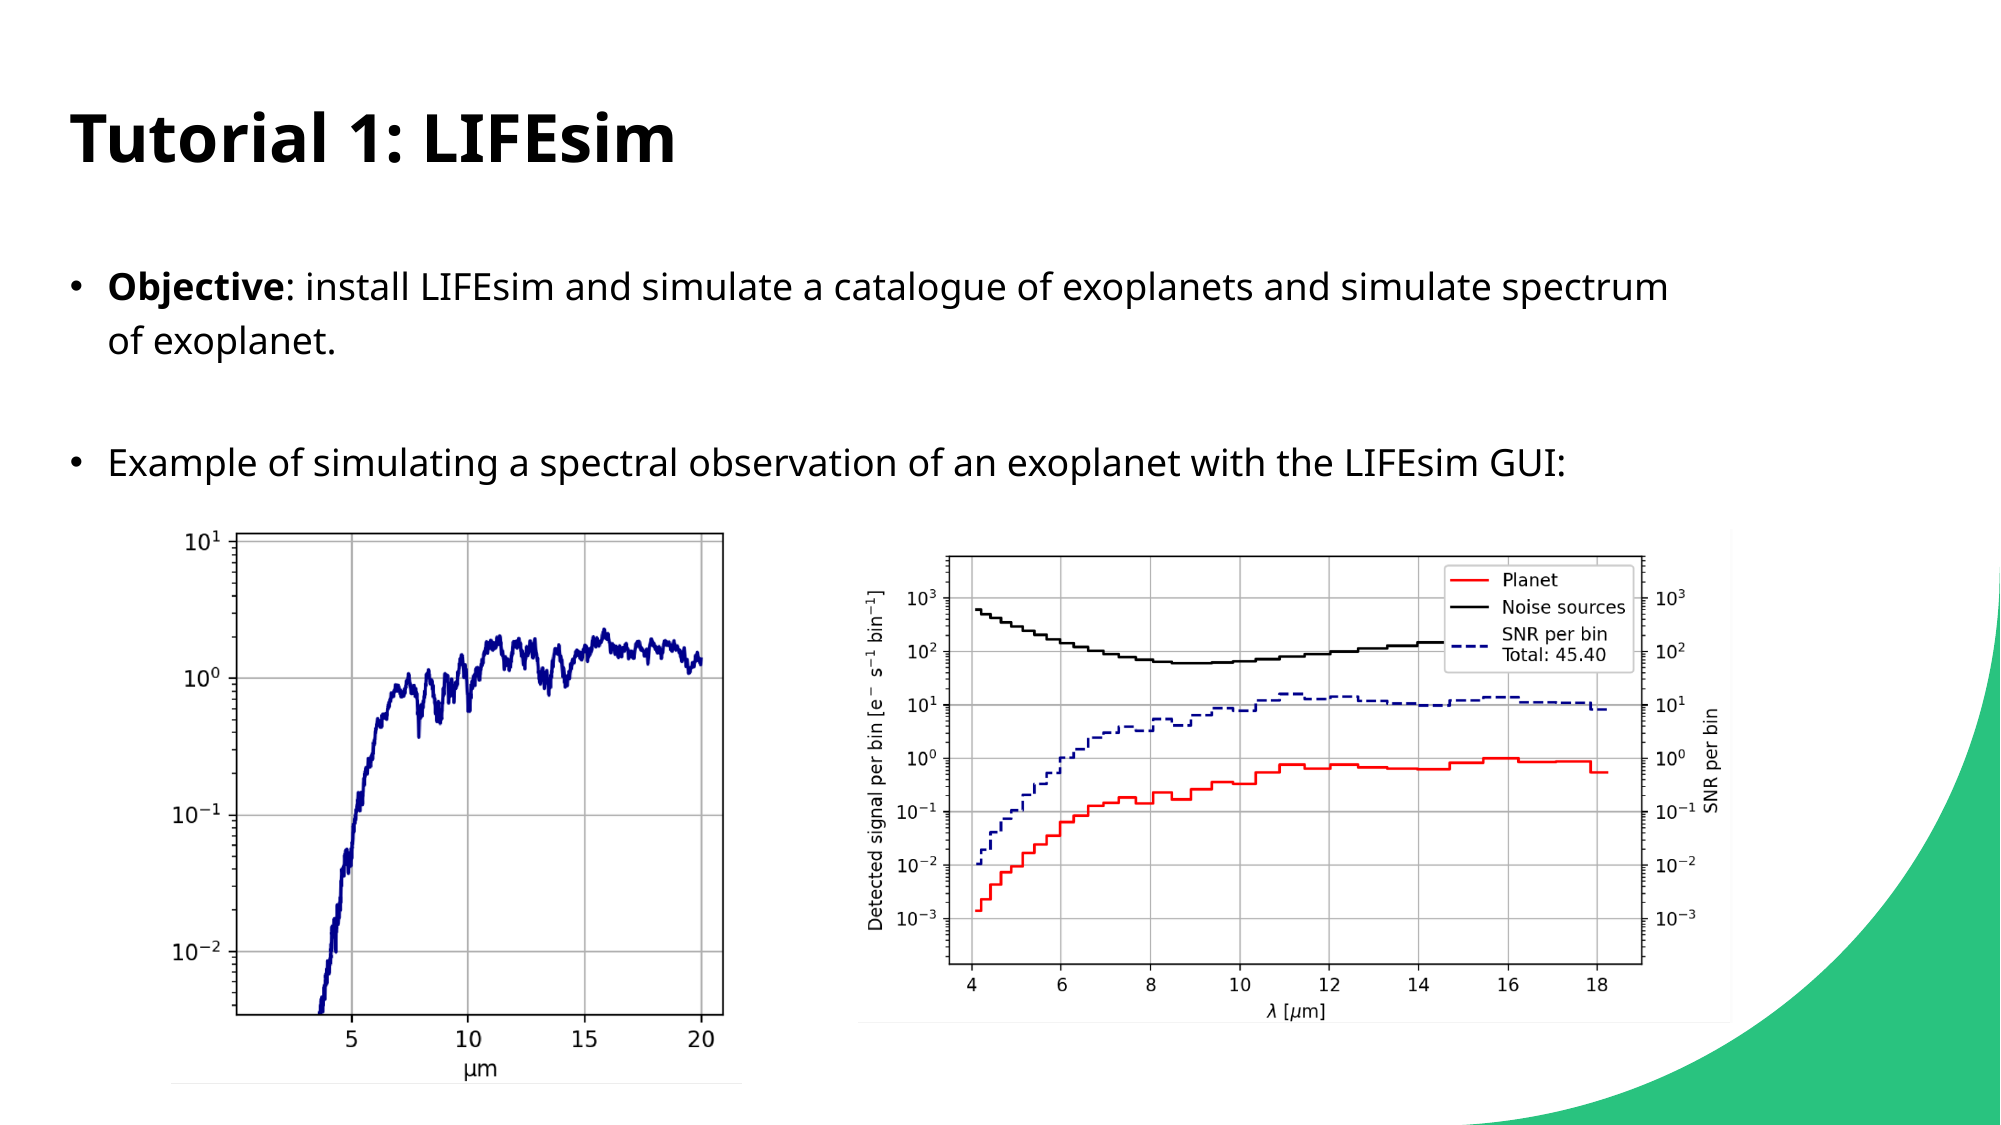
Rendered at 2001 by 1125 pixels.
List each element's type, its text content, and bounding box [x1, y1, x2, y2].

text_box Example of simulating a spectral observation of an exoplanet with the LIFEsim GUI: [55, 422, 1688, 568]
picture [171, 506, 742, 1084]
title Tutorial 1: LIFEsim [55, 75, 1688, 183]
picture [858, 528, 1733, 1023]
list Objective: install LIFEsim and simulate a catalogue of exoplanets and simulate spectrum of exoplanet. [55, 246, 1688, 392]
